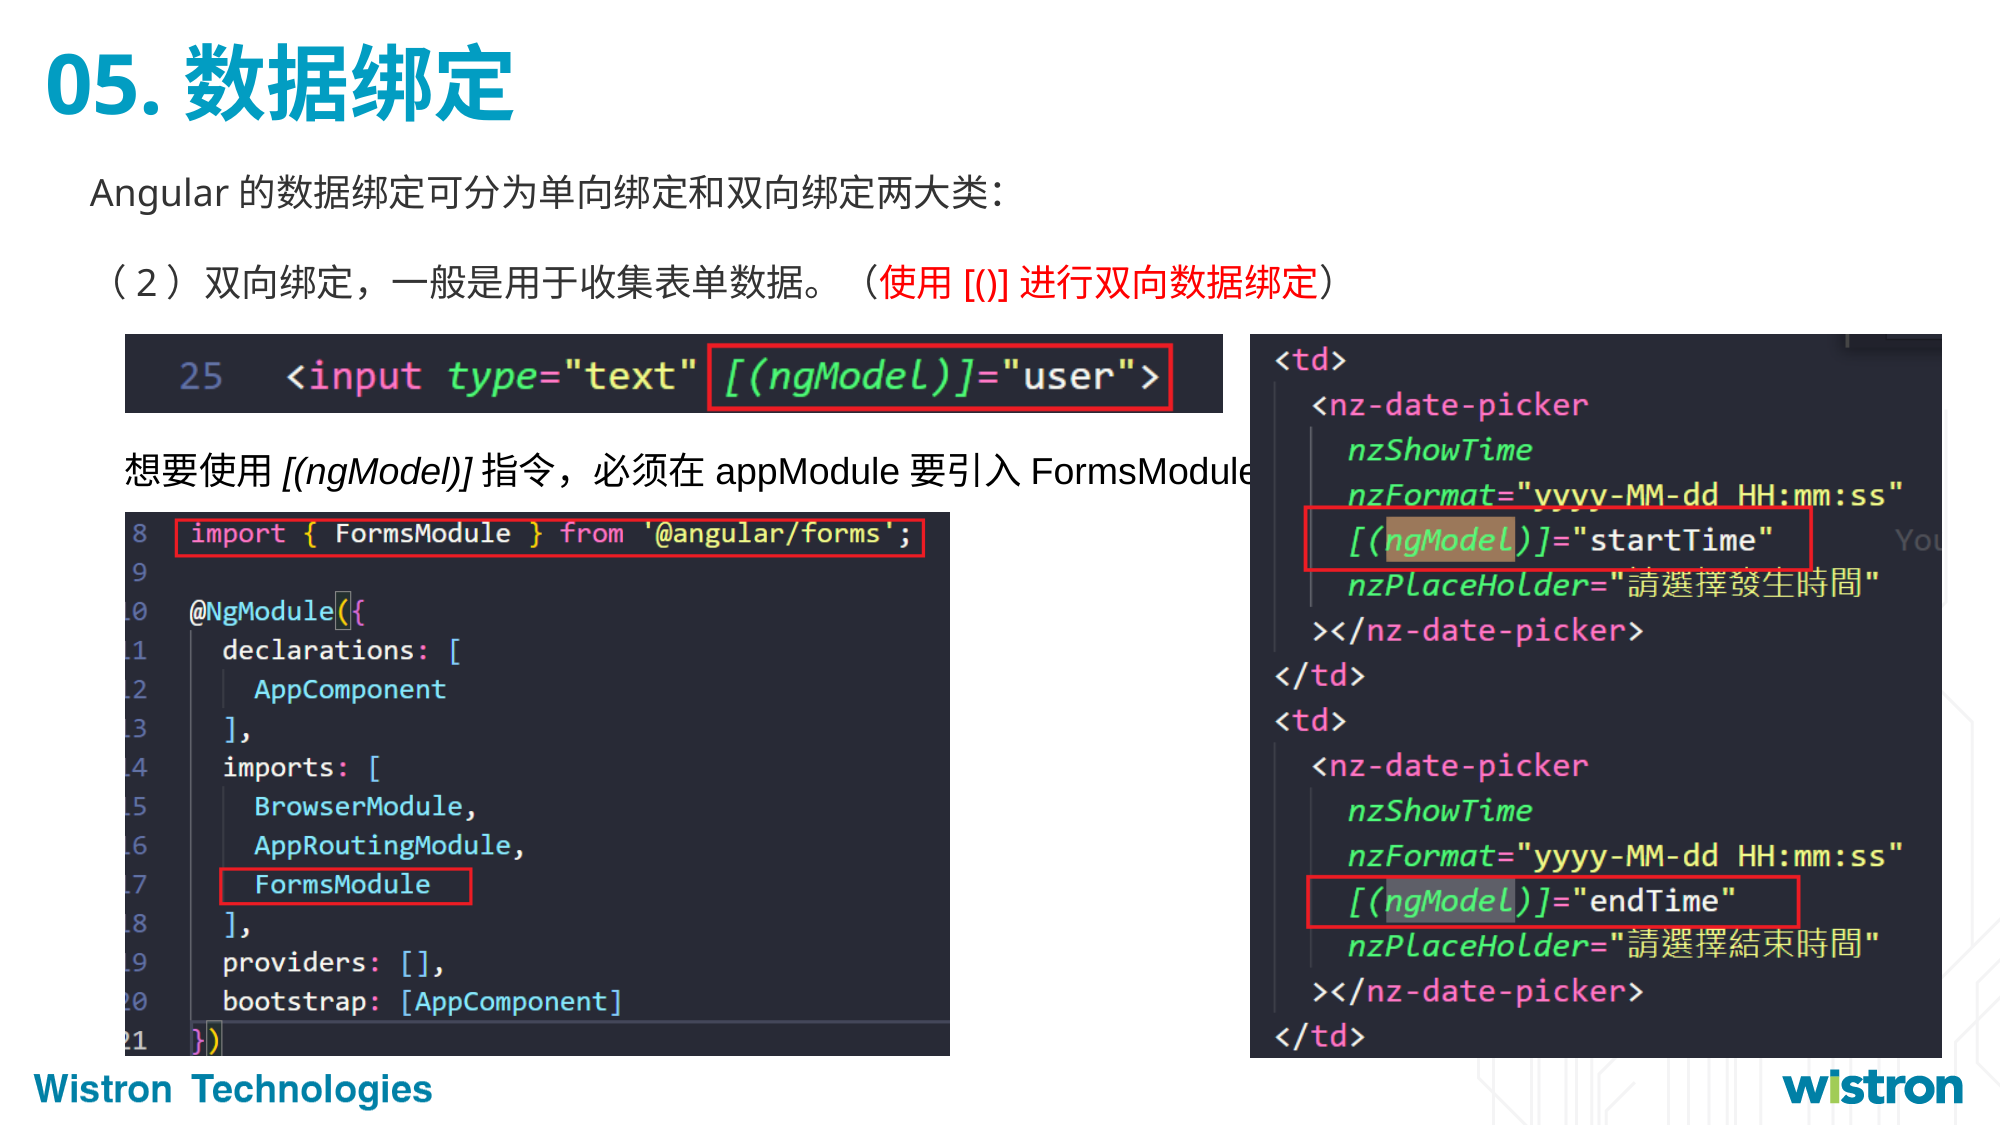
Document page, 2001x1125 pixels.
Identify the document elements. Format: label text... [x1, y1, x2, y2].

text_box 05.数据绑定 [30, 24, 1764, 141]
picture [124, 512, 951, 1057]
picture [0, 1072, 435, 1125]
picture [124, 334, 1223, 413]
picture [1249, 334, 2000, 1125]
text_box Angular的数据绑定可分为单向绑定和双向绑定两大类： （2）双向绑定，一般是用于收集表单数据。（使用[()]进行双向数据绑定） [75, 161, 1675, 312]
text_box 想要使用[(ngModel)]指令，必须在appModule要引入FormsModule [75, 439, 1244, 499]
